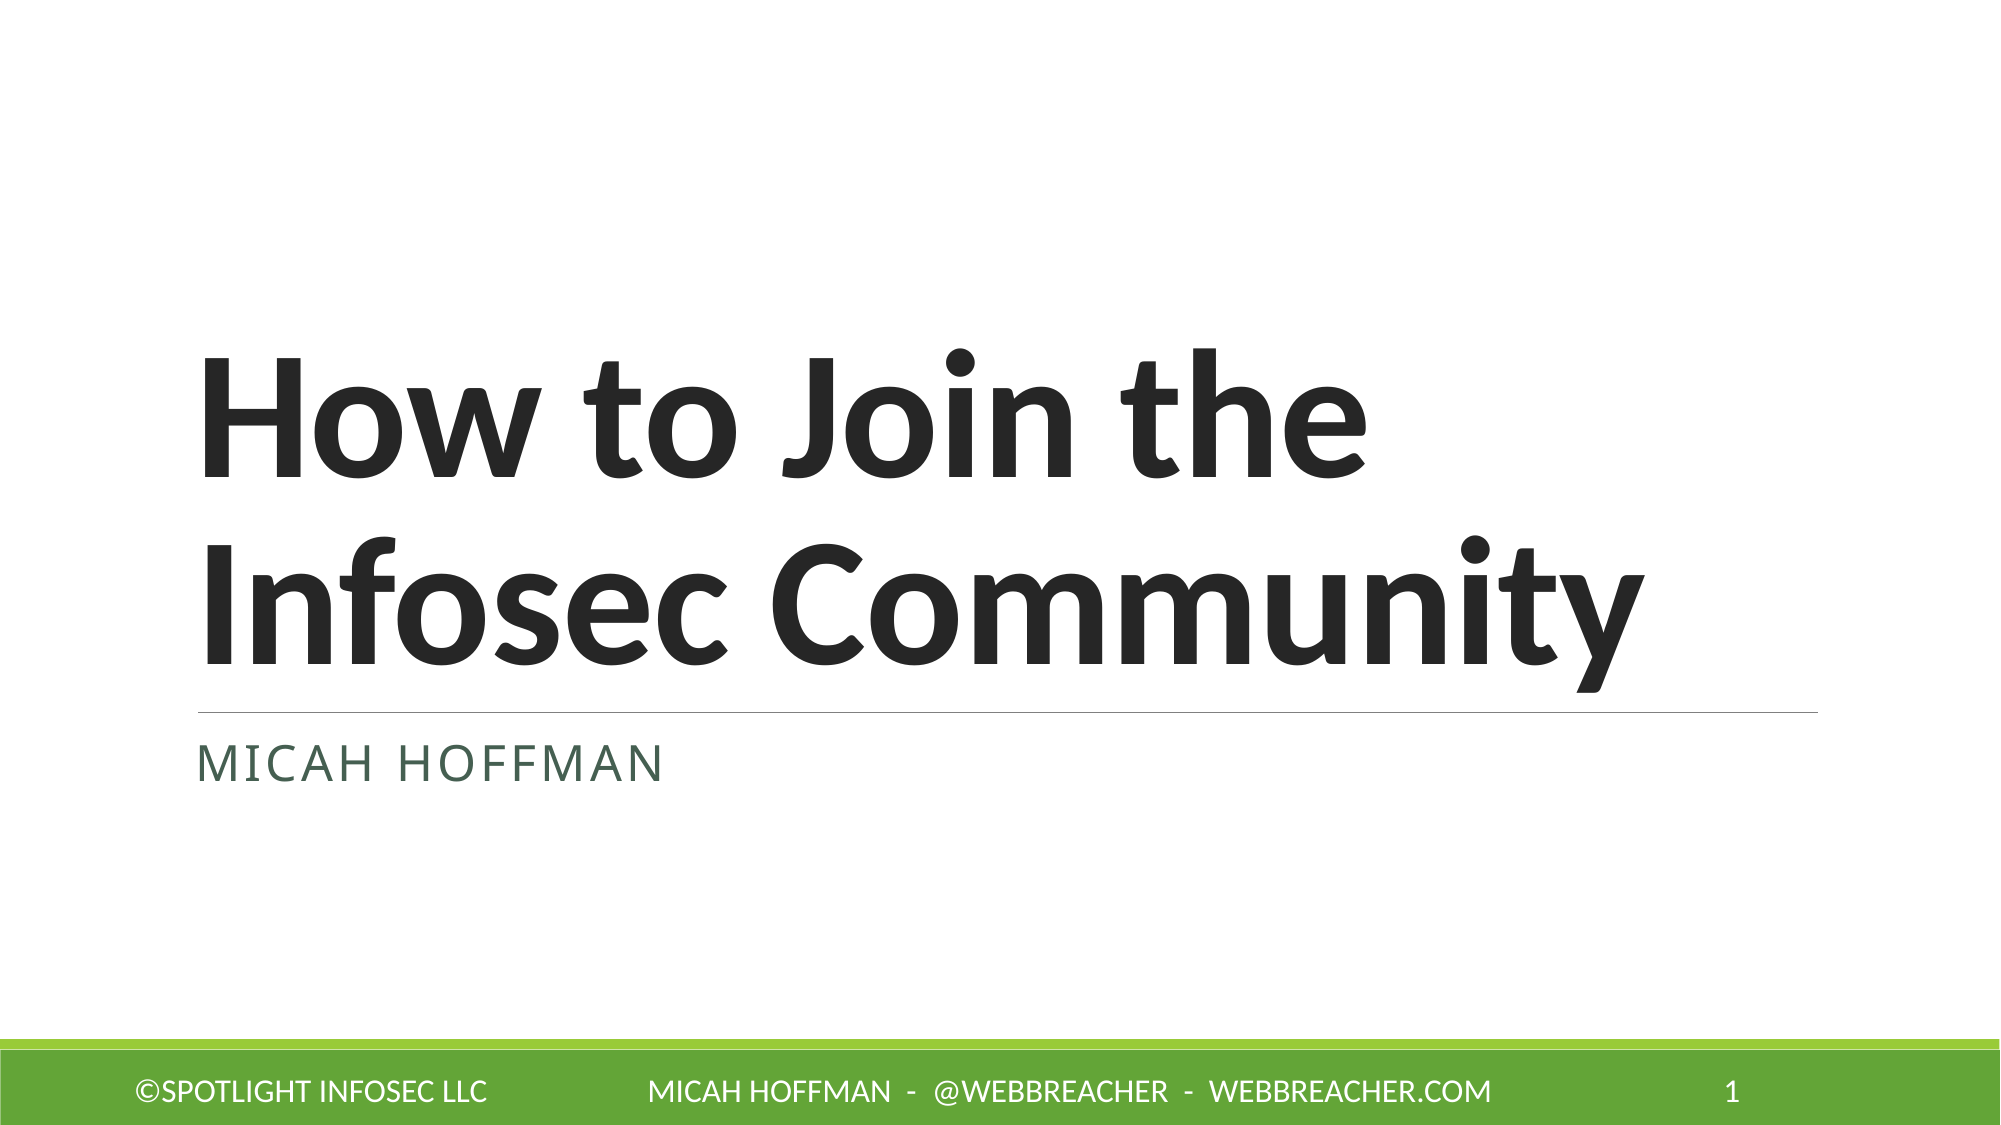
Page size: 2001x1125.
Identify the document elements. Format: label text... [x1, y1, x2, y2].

title How to Join the Infosec Community [180, 124, 1830, 710]
footer Micah Hoffman - @WebBreacher - webbreacher.com [567, 1059, 1573, 1120]
slide_number ©Spotlight Infosec LLC [118, 1059, 517, 1120]
subtitle Micah Hoffman [180, 730, 1831, 919]
slide_number 1 [1624, 1059, 1840, 1120]
